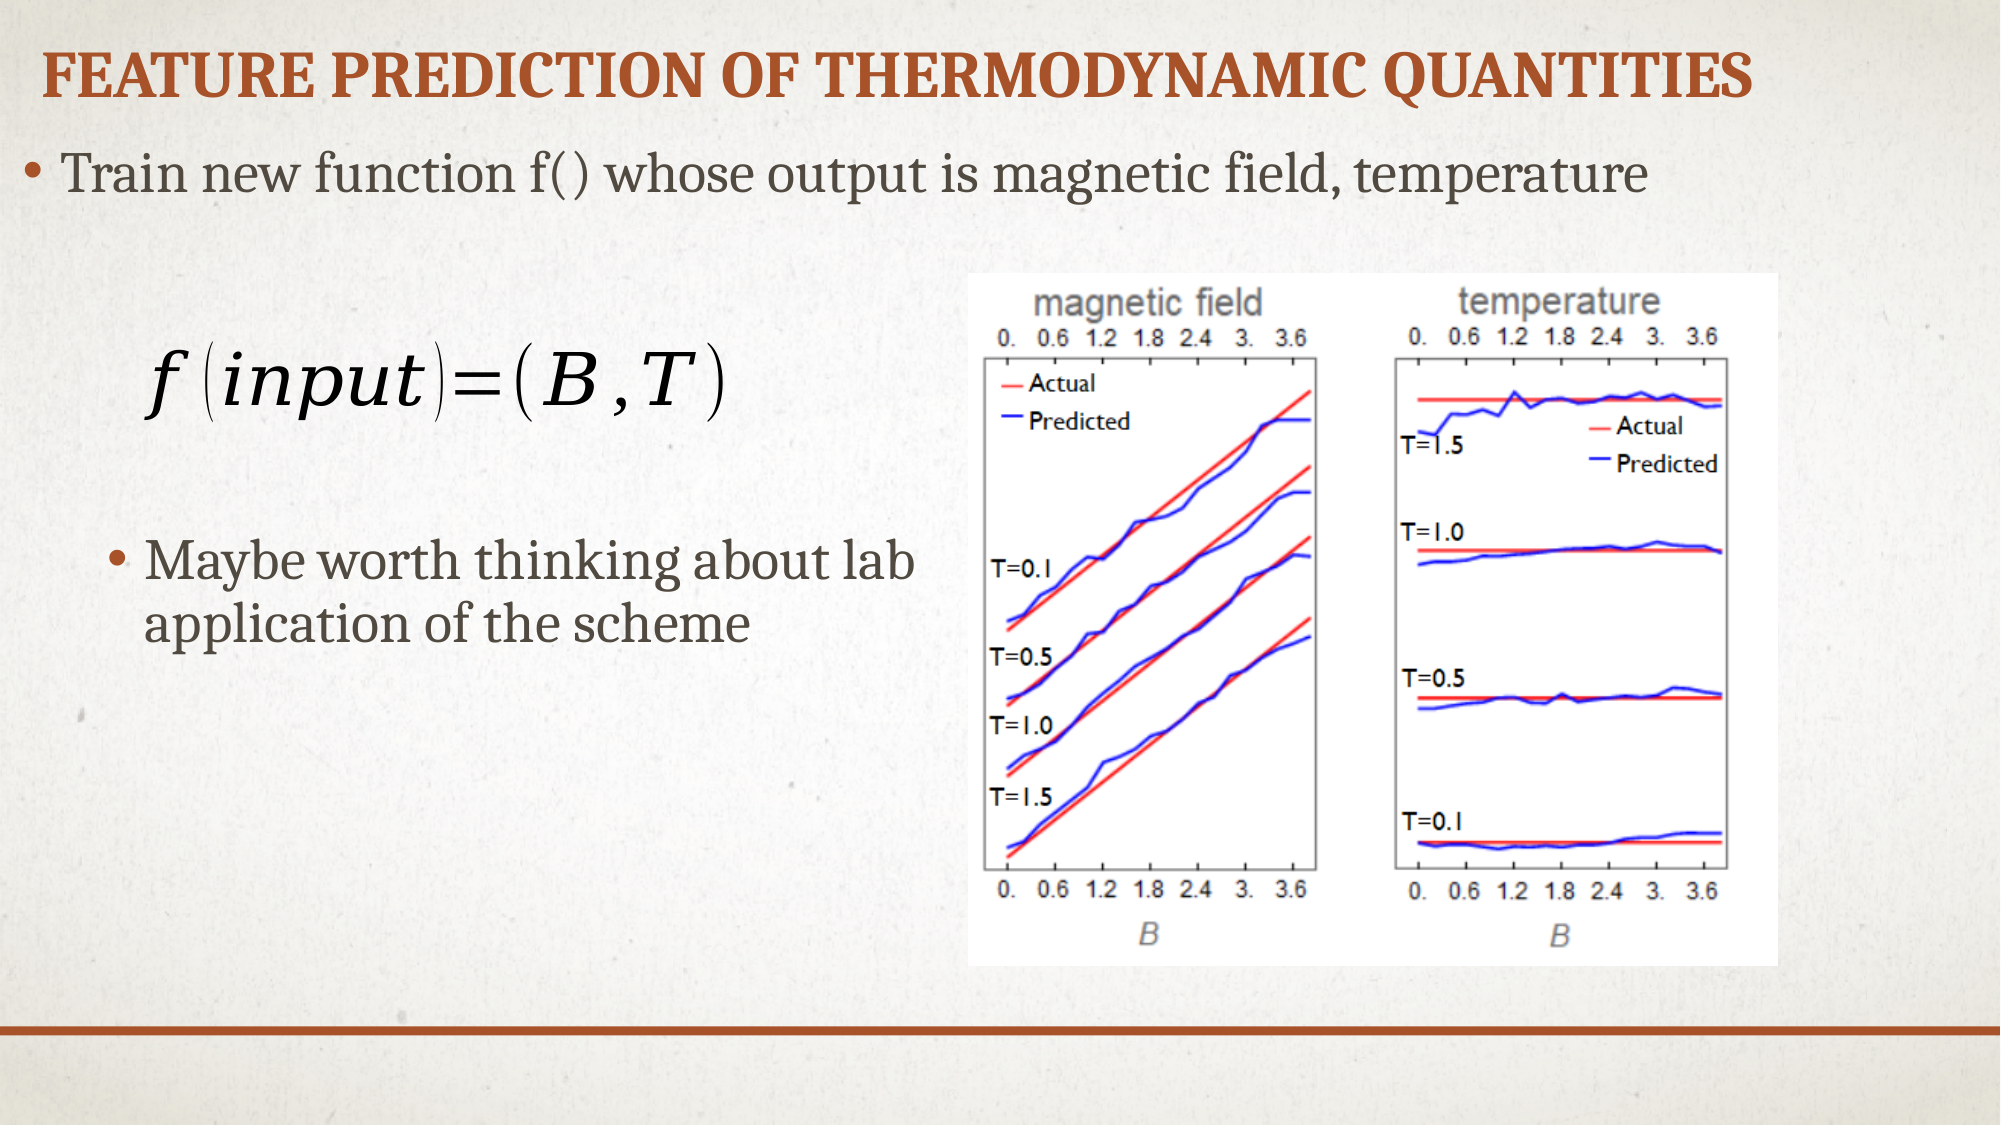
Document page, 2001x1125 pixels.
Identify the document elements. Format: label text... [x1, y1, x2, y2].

text_box Train new function f() whose output is magnetic field, temperature [0, 134, 1971, 292]
title Feature Prediction of thermodynamic quantities [25, 0, 2000, 120]
text_box Maybe worth thinking about lab application of the scheme [84, 522, 953, 680]
picture [0, 0, 2001, 1125]
